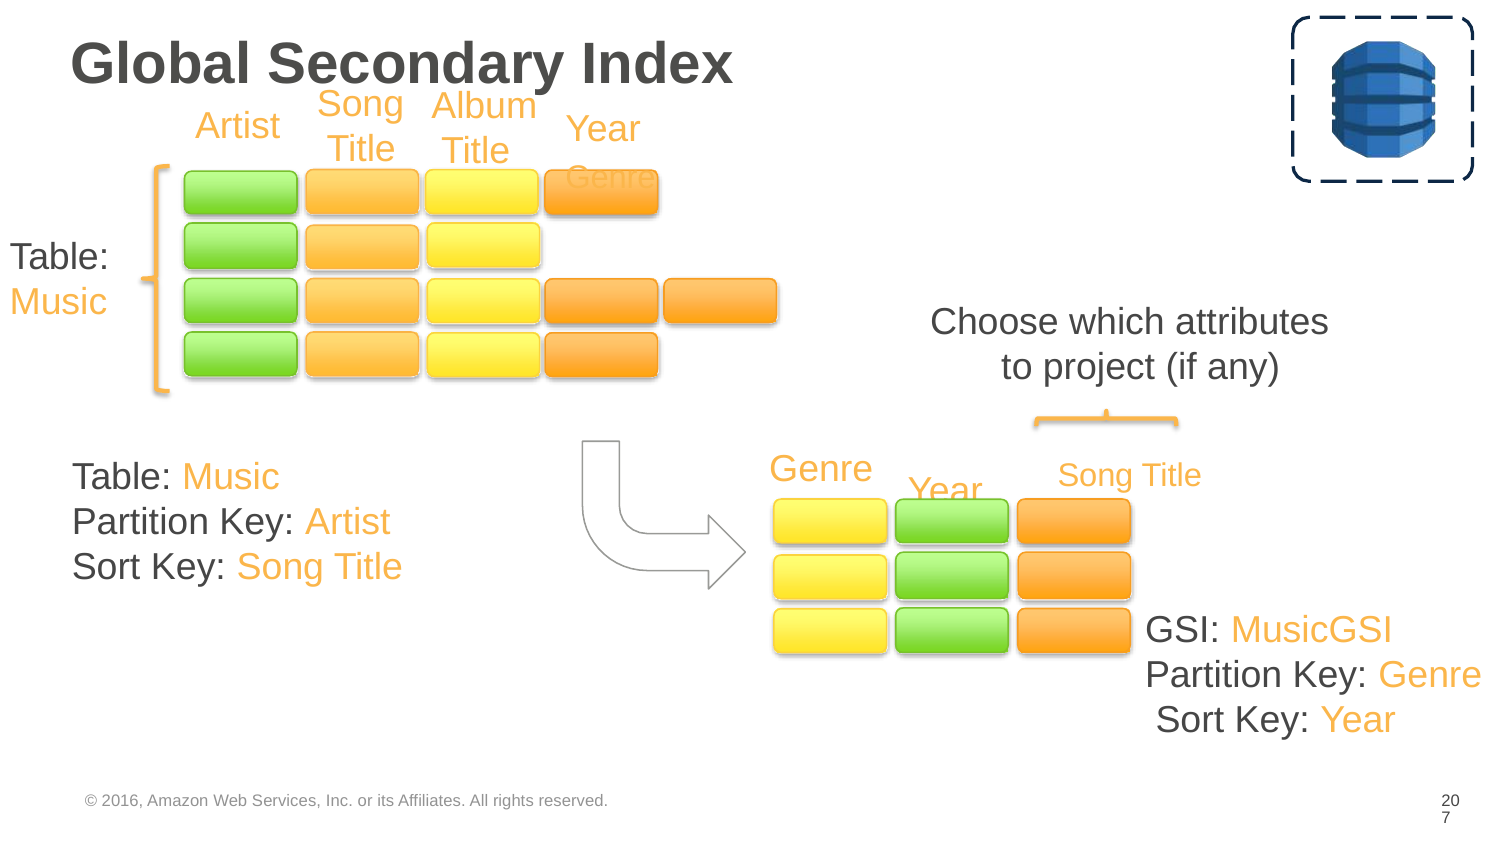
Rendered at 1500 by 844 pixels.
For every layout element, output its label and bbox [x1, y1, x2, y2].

title [68, 22, 737, 166]
text_box [582, 441, 746, 589]
text_box [1143, 603, 1485, 741]
slide_number [1426, 789, 1467, 844]
text_box [1292, 17, 1473, 182]
text_box [136, 76, 785, 403]
text_box [192, 99, 283, 147]
footer [82, 789, 613, 844]
text_box [765, 294, 1332, 665]
text_box [767, 442, 876, 490]
text_box [7, 229, 112, 323]
text_box [69, 449, 406, 587]
